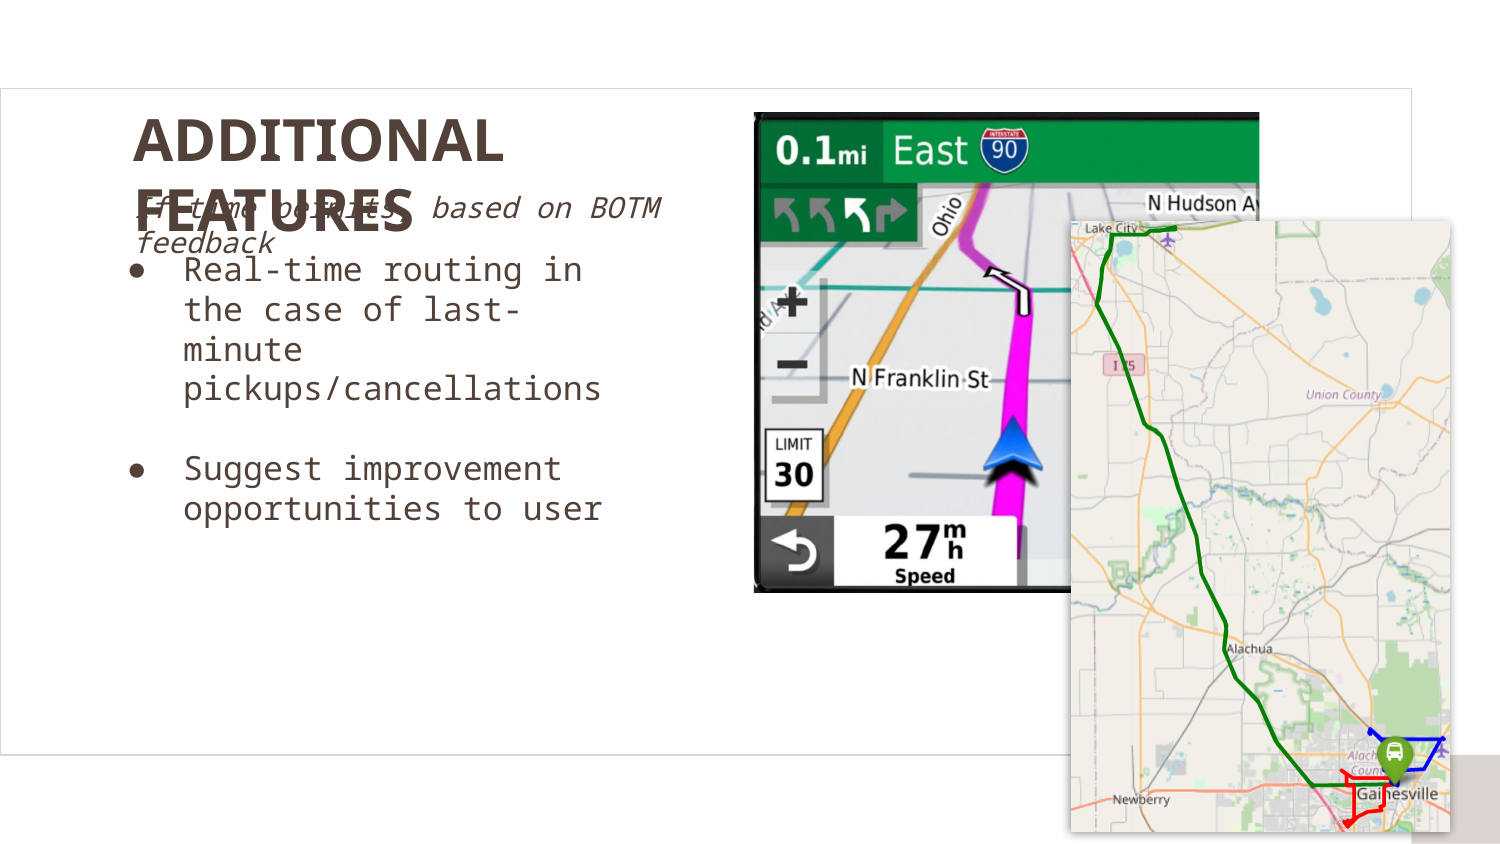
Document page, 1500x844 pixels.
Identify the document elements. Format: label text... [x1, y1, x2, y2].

title ADDITIONAL FEATURES [118, 88, 774, 188]
subtitle Real-time routing in the case of last-minute pickups/cancellations Suggest improvement opportunities to user [93, 232, 631, 714]
subtitle If time permits, based on BOTM feedback [118, 174, 718, 235]
picture [753, 111, 1451, 832]
